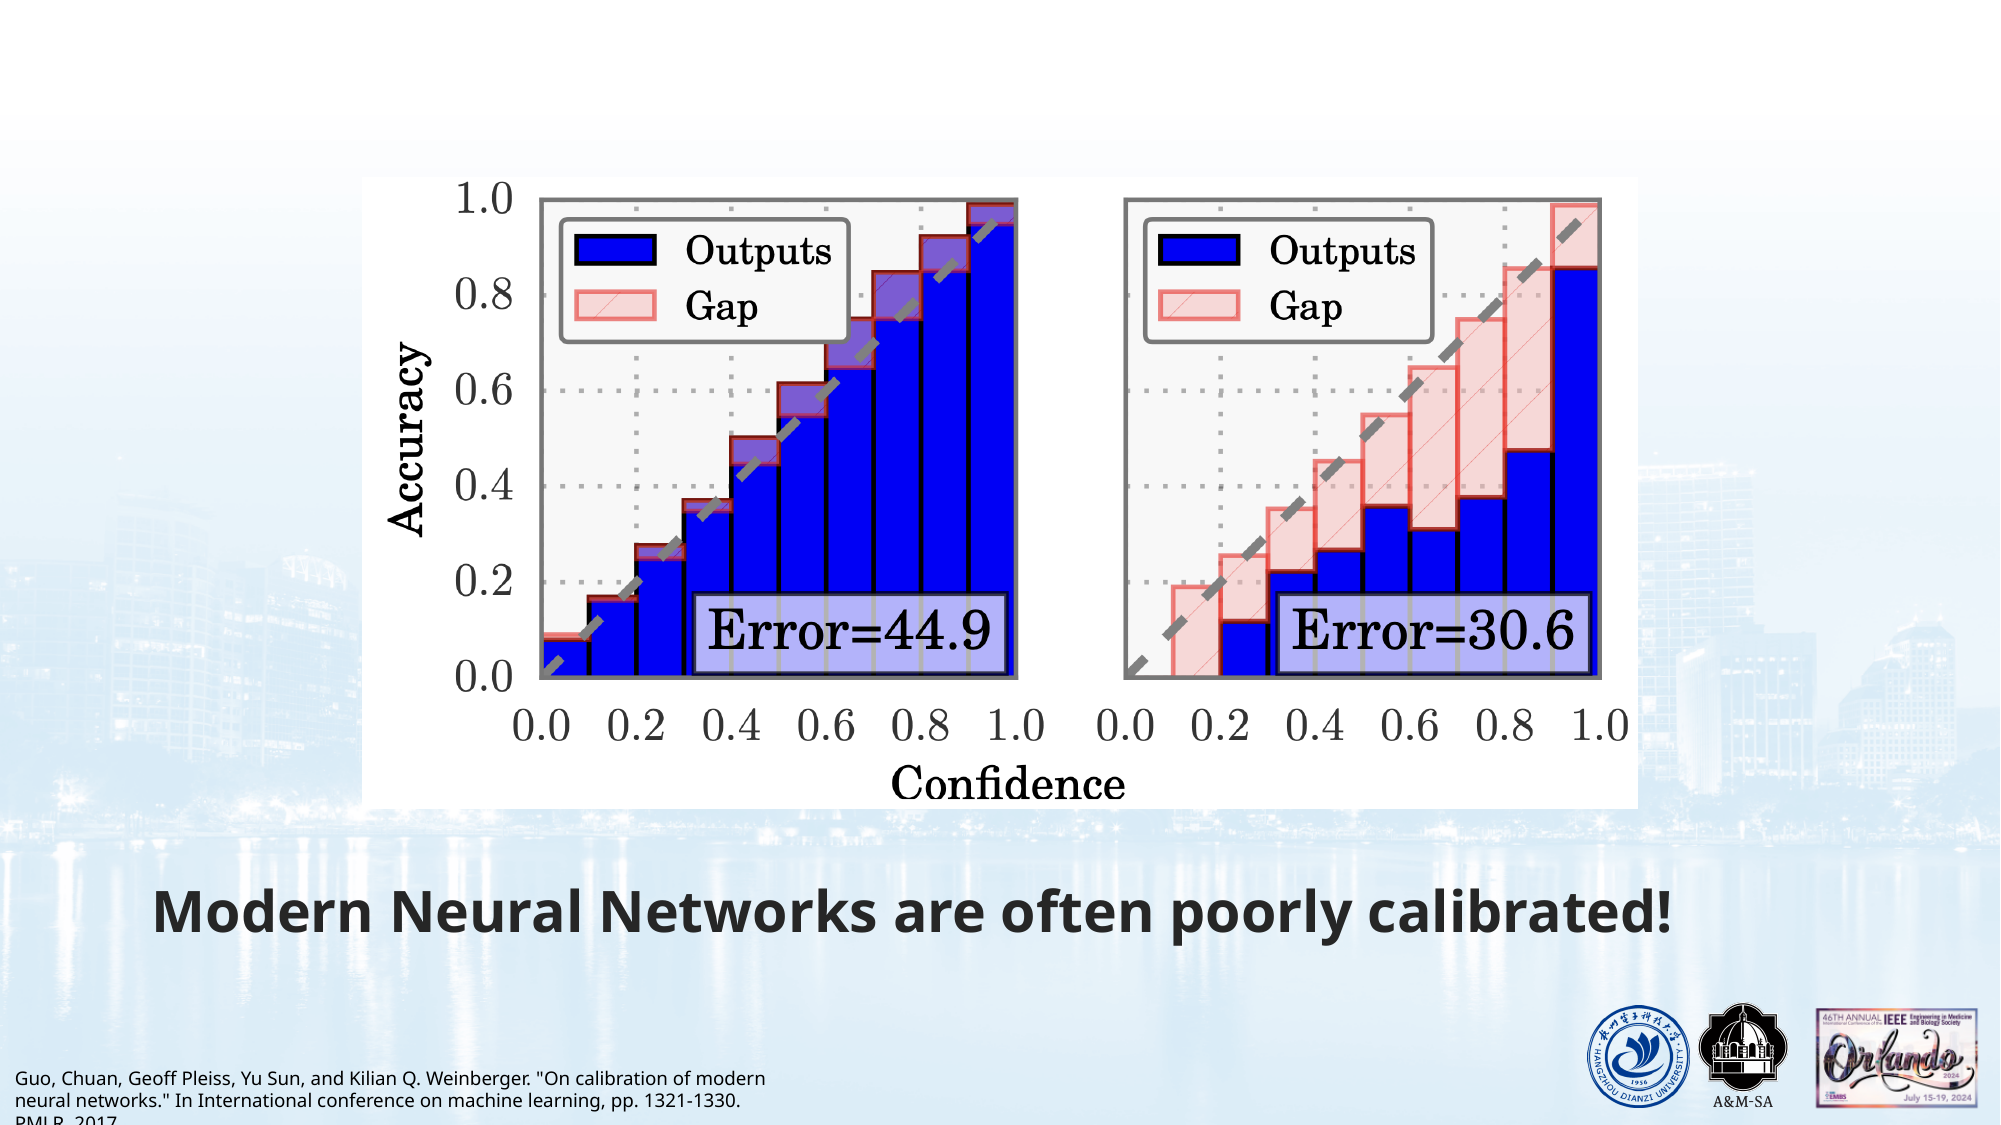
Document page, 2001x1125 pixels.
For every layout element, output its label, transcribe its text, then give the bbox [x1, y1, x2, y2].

picture [0, 0, 2000, 1125]
list Modern Neural Networks are often poorly calibrated! [136, 875, 1862, 999]
text_box Guo, Chuan, Geoff Pleiss, Yu Sun, and Kilian Q. Weinberger. "On calibration of modern neural networks." In International conference on machine learning, pp. 1321-1330. PMLR, 2017. [0, 1059, 785, 1125]
